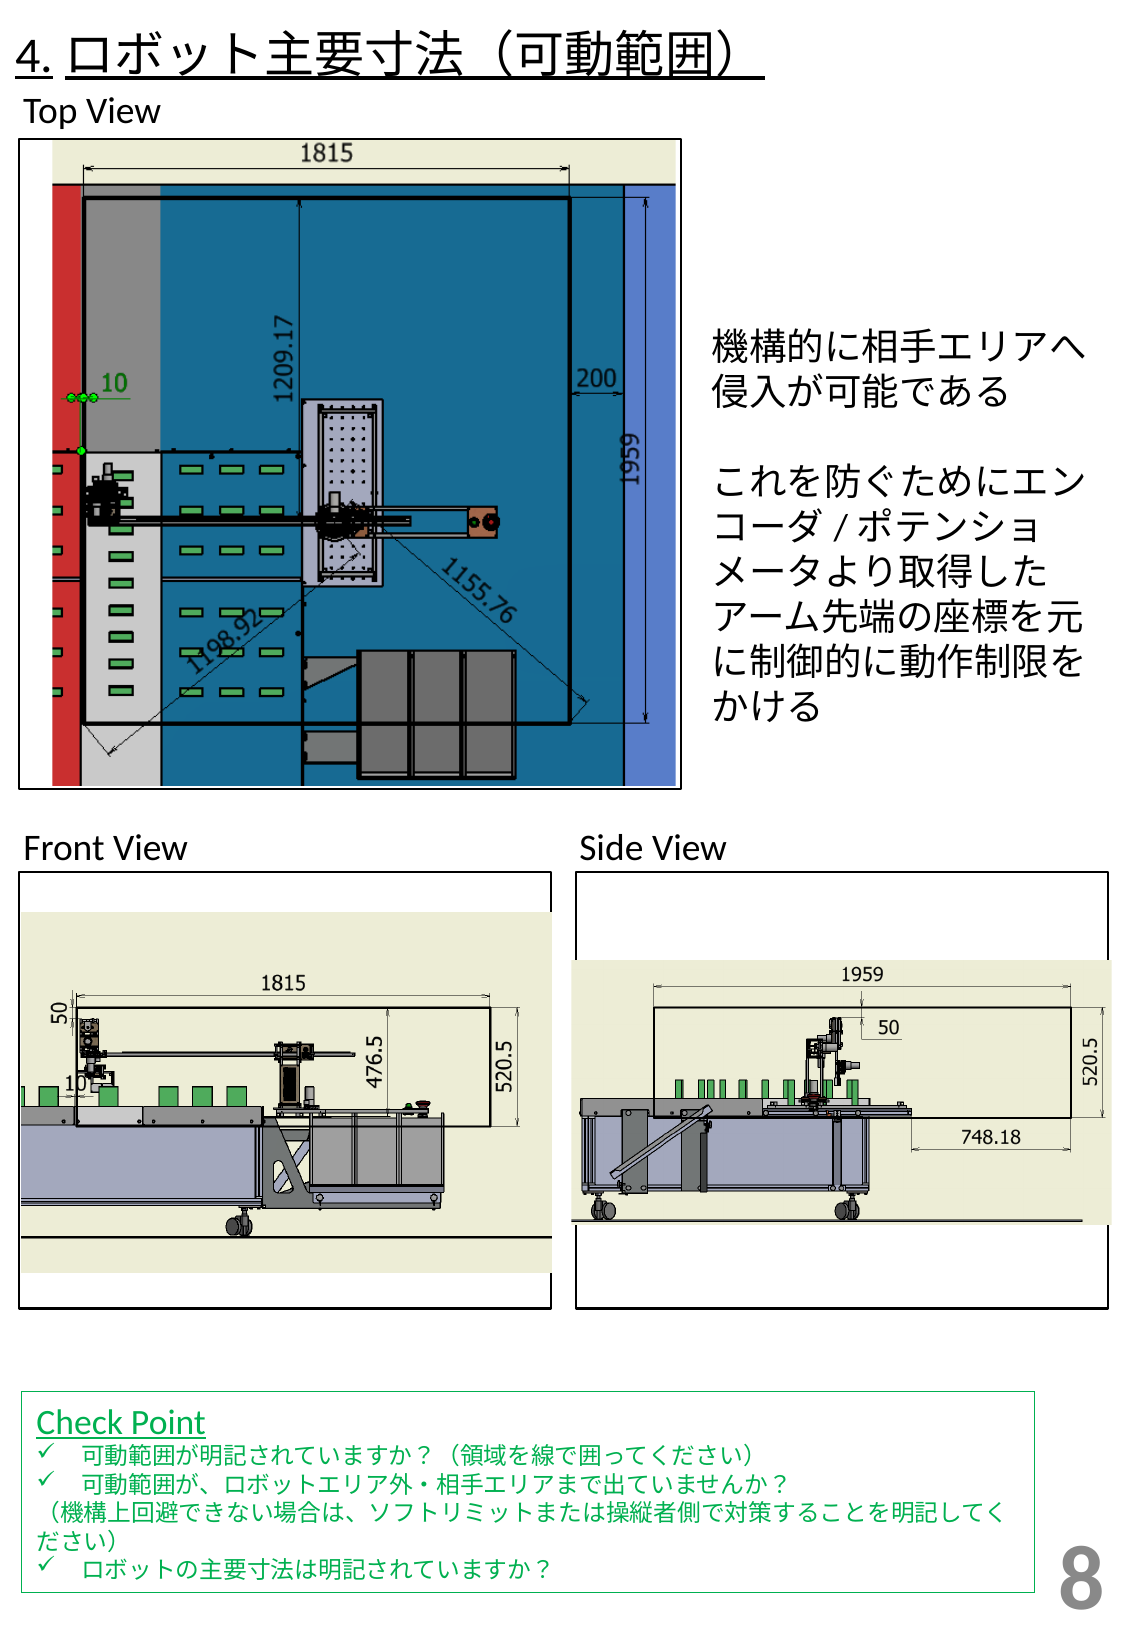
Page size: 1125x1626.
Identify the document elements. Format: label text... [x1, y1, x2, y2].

text_box [17, 869, 553, 915]
picture [51, 139, 676, 786]
text_box Front View [8, 815, 203, 876]
text_box [574, 1233, 1110, 1311]
text_box Side View [564, 815, 743, 876]
text_box [17, 137, 683, 791]
picture [571, 960, 1112, 1225]
title 4.ロボット主要寸法（可動範囲） [0, 9, 1118, 96]
text_box 機構的に相手エリアへ侵入が可能である これを防ぐためにエンコーダ/ポテンショメータより取得したアーム先端の座標を元に制御的に動作制限をかける [697, 315, 1120, 736]
text_box Check Point 可動範囲が明記されていますか？（領域を線で囲ってください） 可動範囲が、ロボットエリア外・相手エリアまで出ていませんか？ （機構上回避できない場合は、ソフトリミットまたは操縦者側で対策することを明記してください） ロボットの主要寸法は明記されていますか？ [21, 1391, 1035, 1593]
text_box Top View [8, 78, 177, 139]
slide_number 8 [857, 1529, 1120, 1616]
picture [21, 912, 552, 1273]
text_box [574, 869, 1110, 959]
text_box [17, 1277, 553, 1311]
